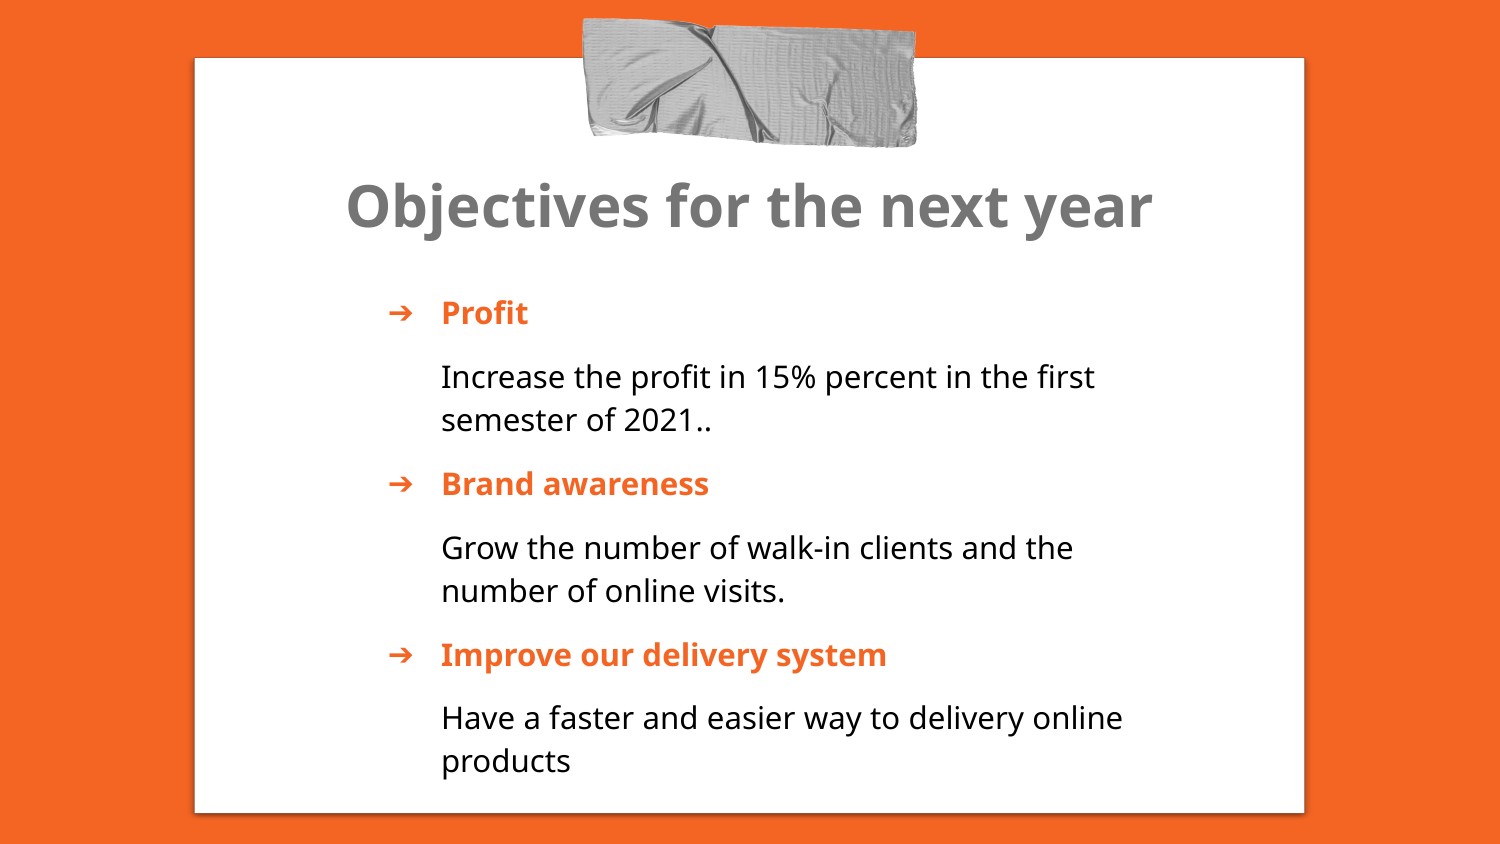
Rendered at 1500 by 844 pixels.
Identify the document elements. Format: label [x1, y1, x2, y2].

picture [150, 16, 1351, 844]
